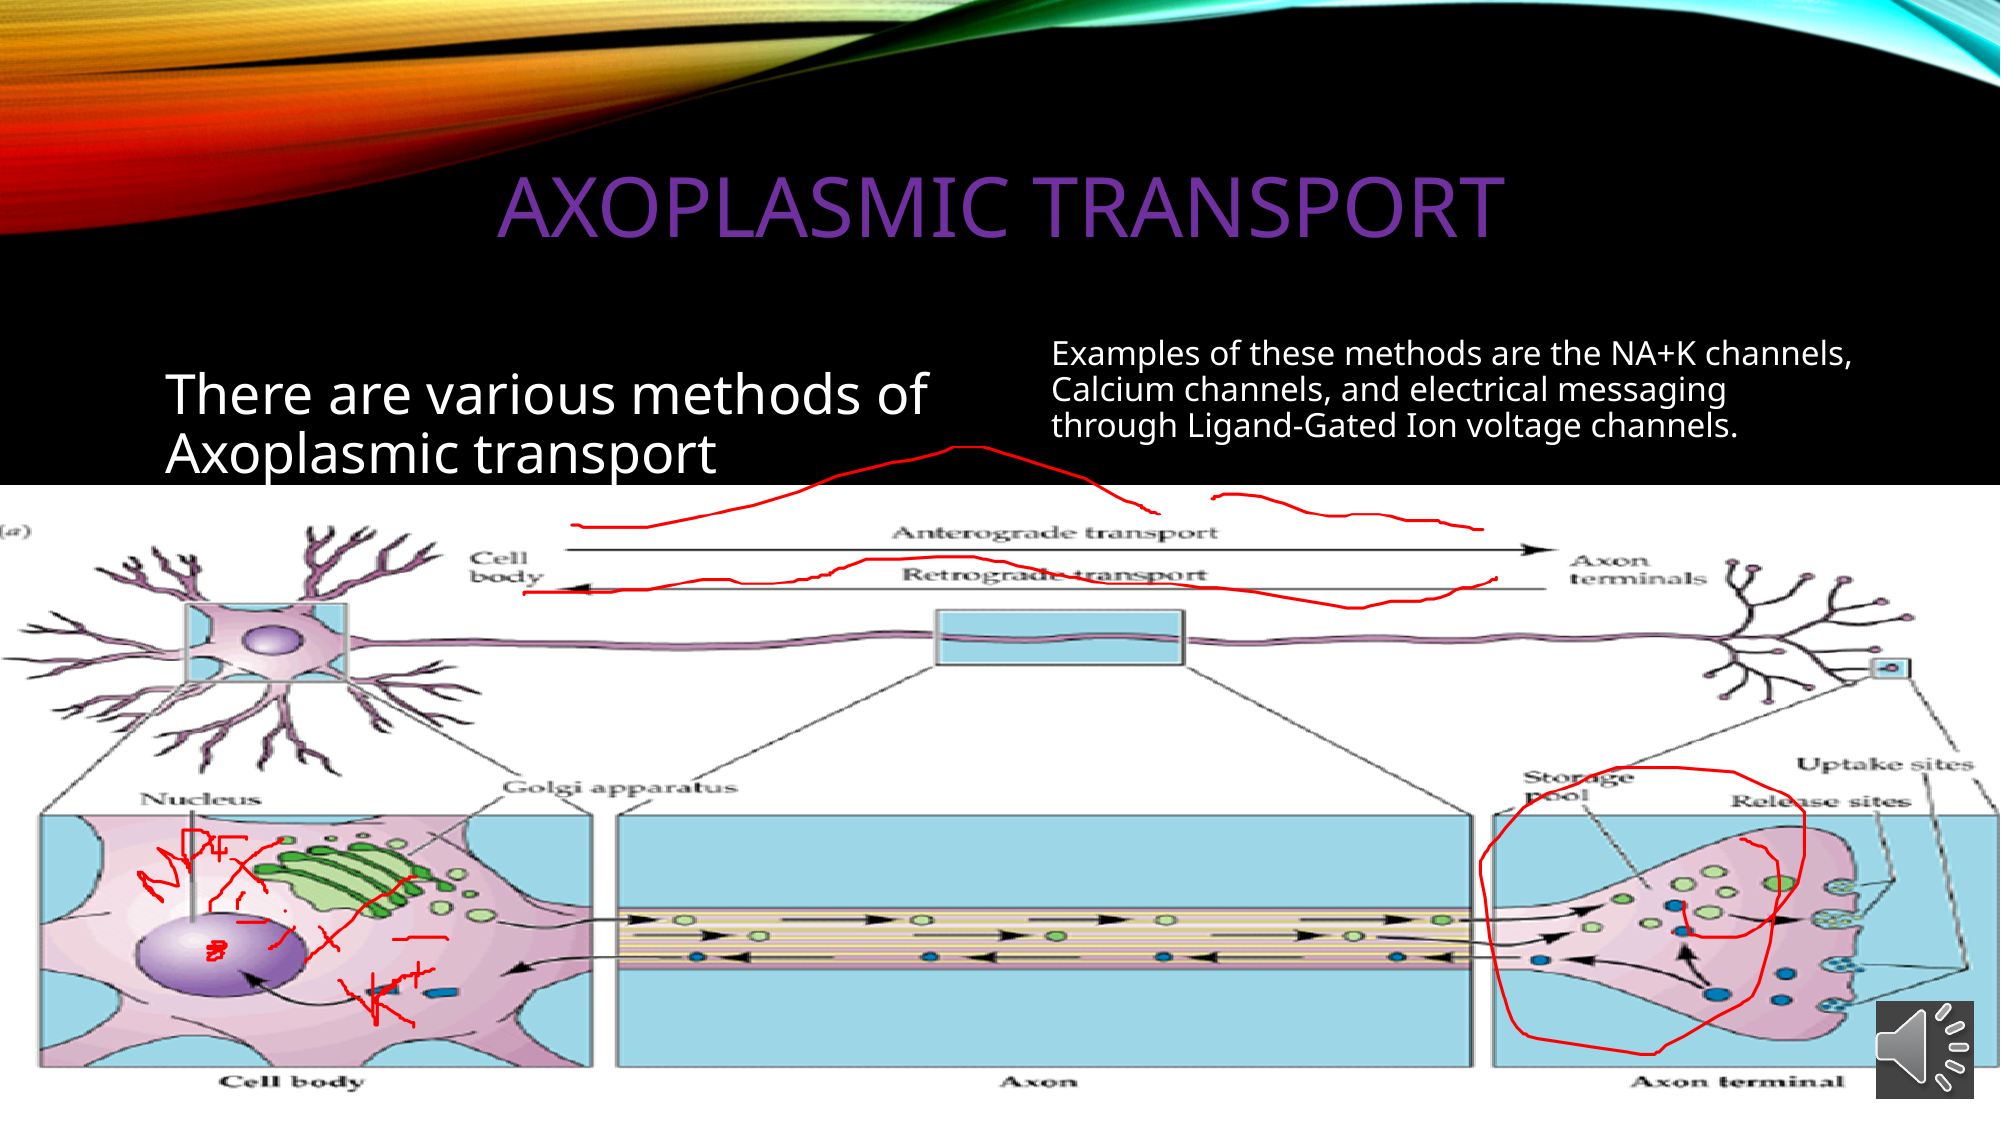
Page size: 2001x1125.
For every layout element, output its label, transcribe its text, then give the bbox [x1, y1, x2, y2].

picture [0, 0, 2000, 237]
title AXOPLASMIC TRANSPORT [445, 104, 1522, 317]
picture [137, 446, 1816, 485]
list Examples of these methods are the NA+K channels, Calcium channels, and electrical messaging through Ligand-Gated Ion voltage channels. [1036, 316, 1874, 452]
picture [1874, 999, 1976, 1101]
list There are various methods of Axoplasmic transport [150, 358, 984, 446]
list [0, 485, 2000, 1125]
